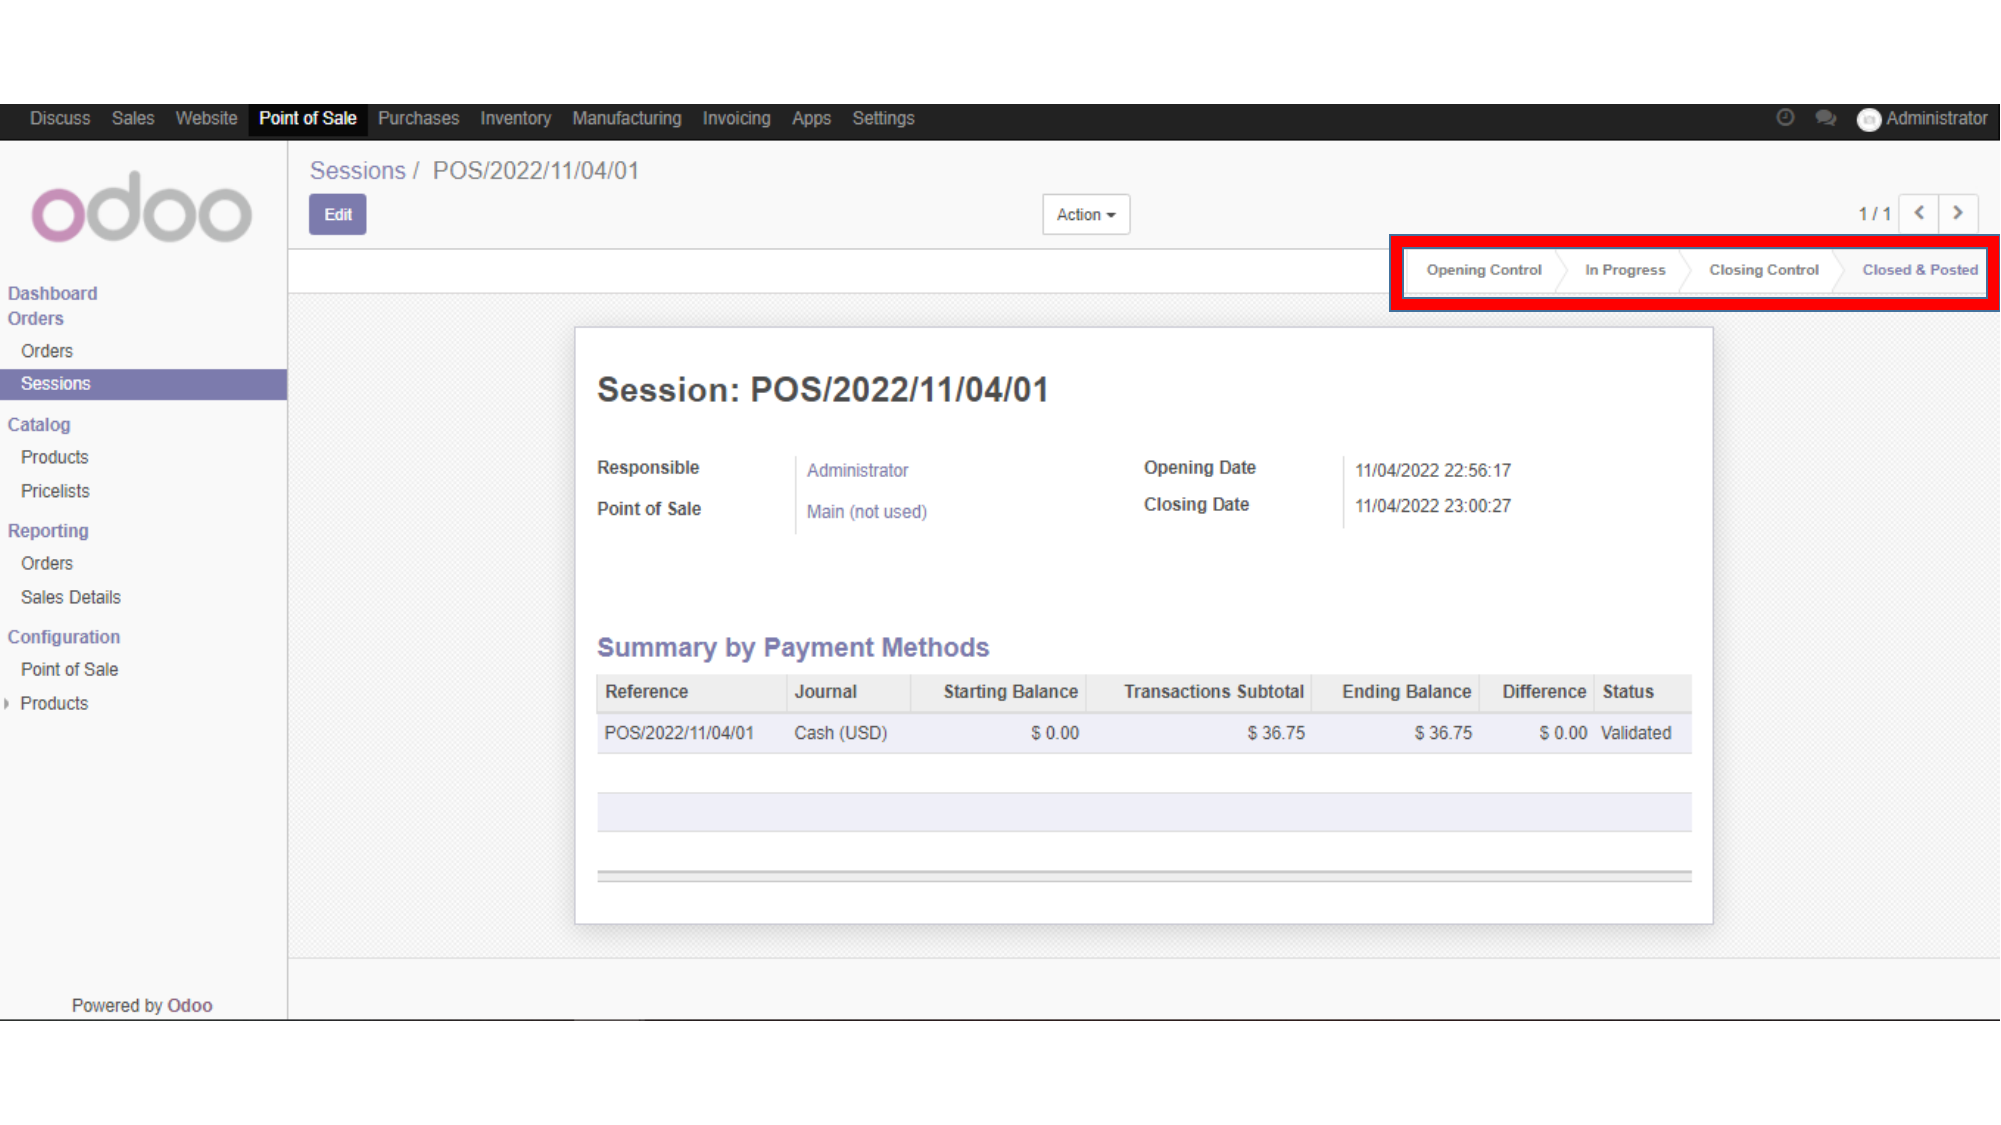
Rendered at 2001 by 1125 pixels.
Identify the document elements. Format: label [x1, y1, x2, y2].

picture [0, 104, 2000, 1021]
